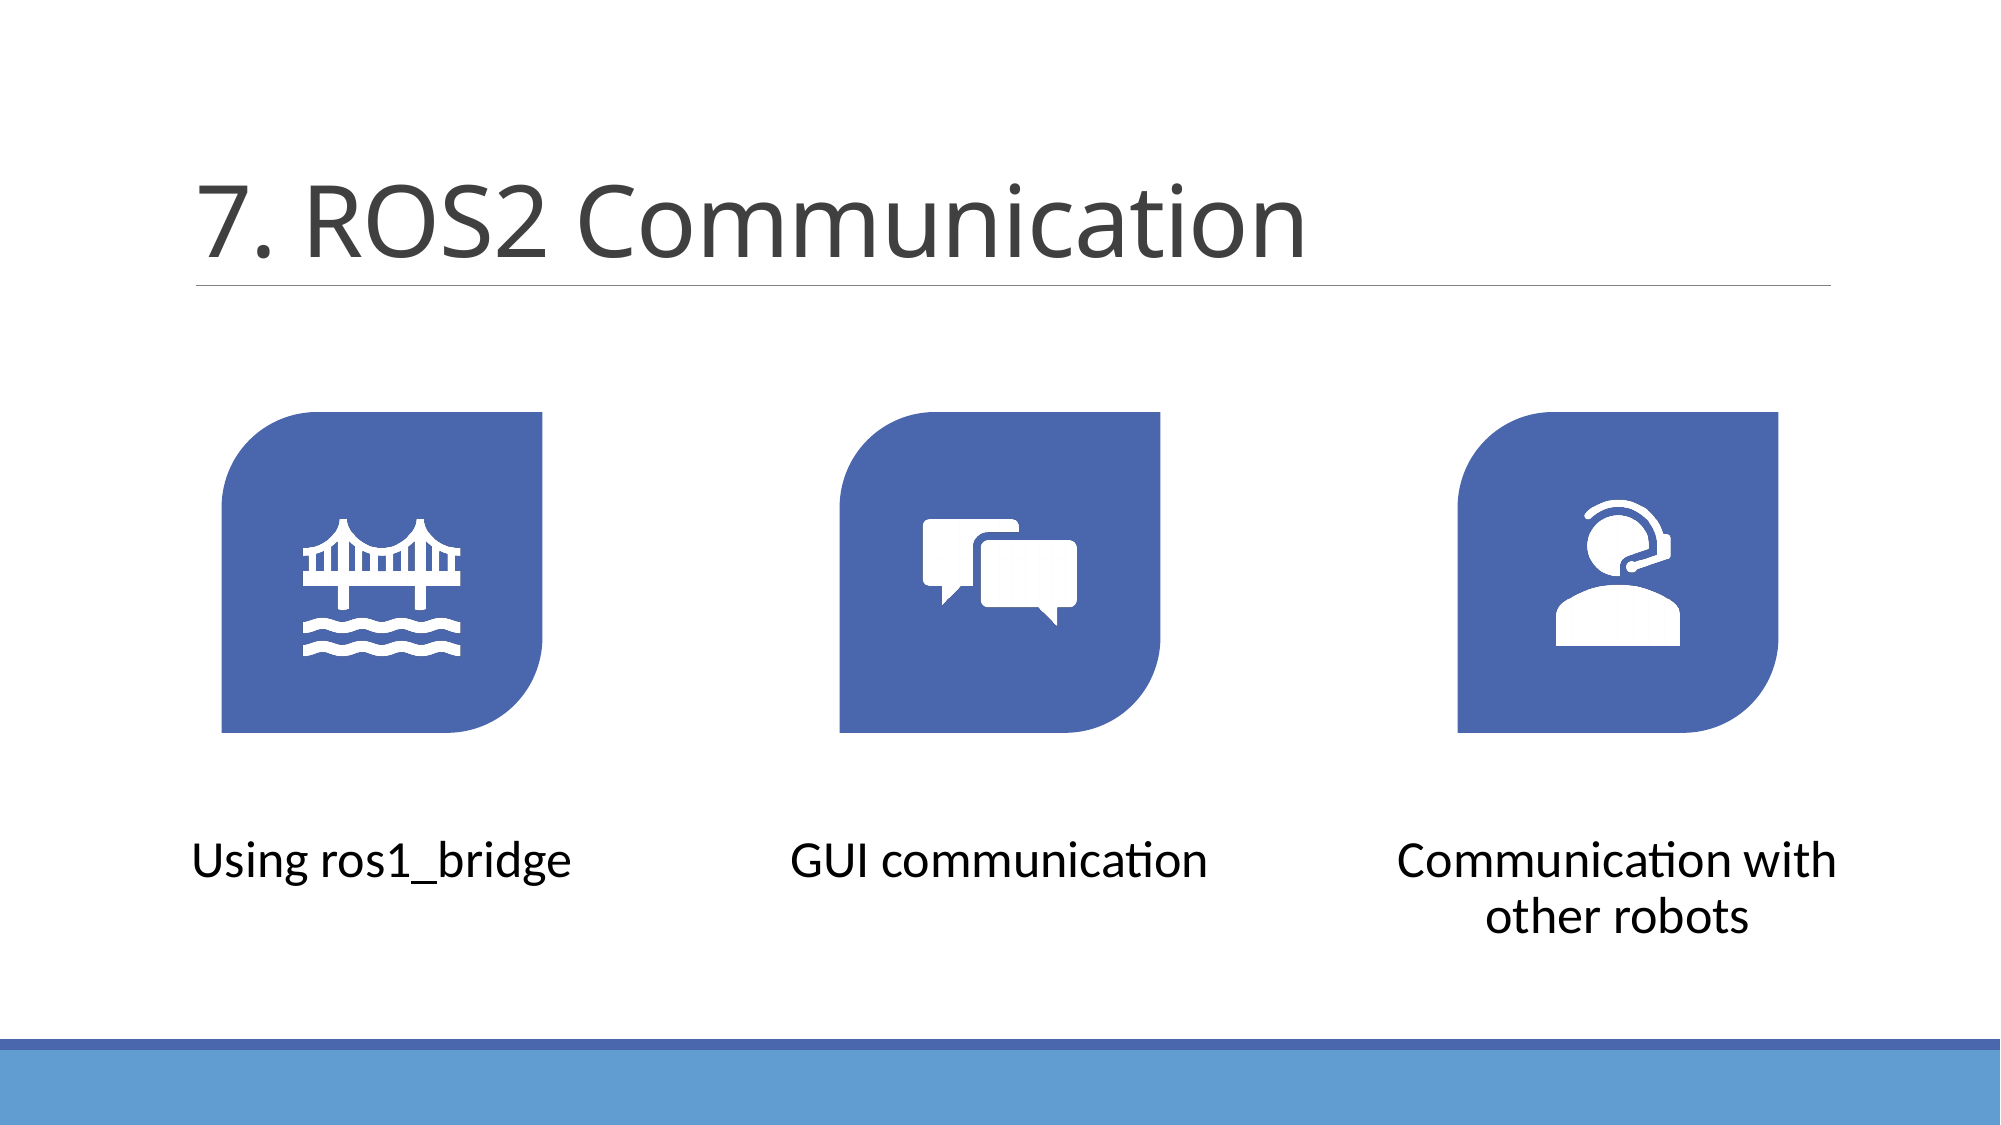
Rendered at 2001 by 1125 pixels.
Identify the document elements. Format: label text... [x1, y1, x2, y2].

title 7. ROS2 Communication [180, 47, 1830, 285]
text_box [103, 337, 1897, 1026]
